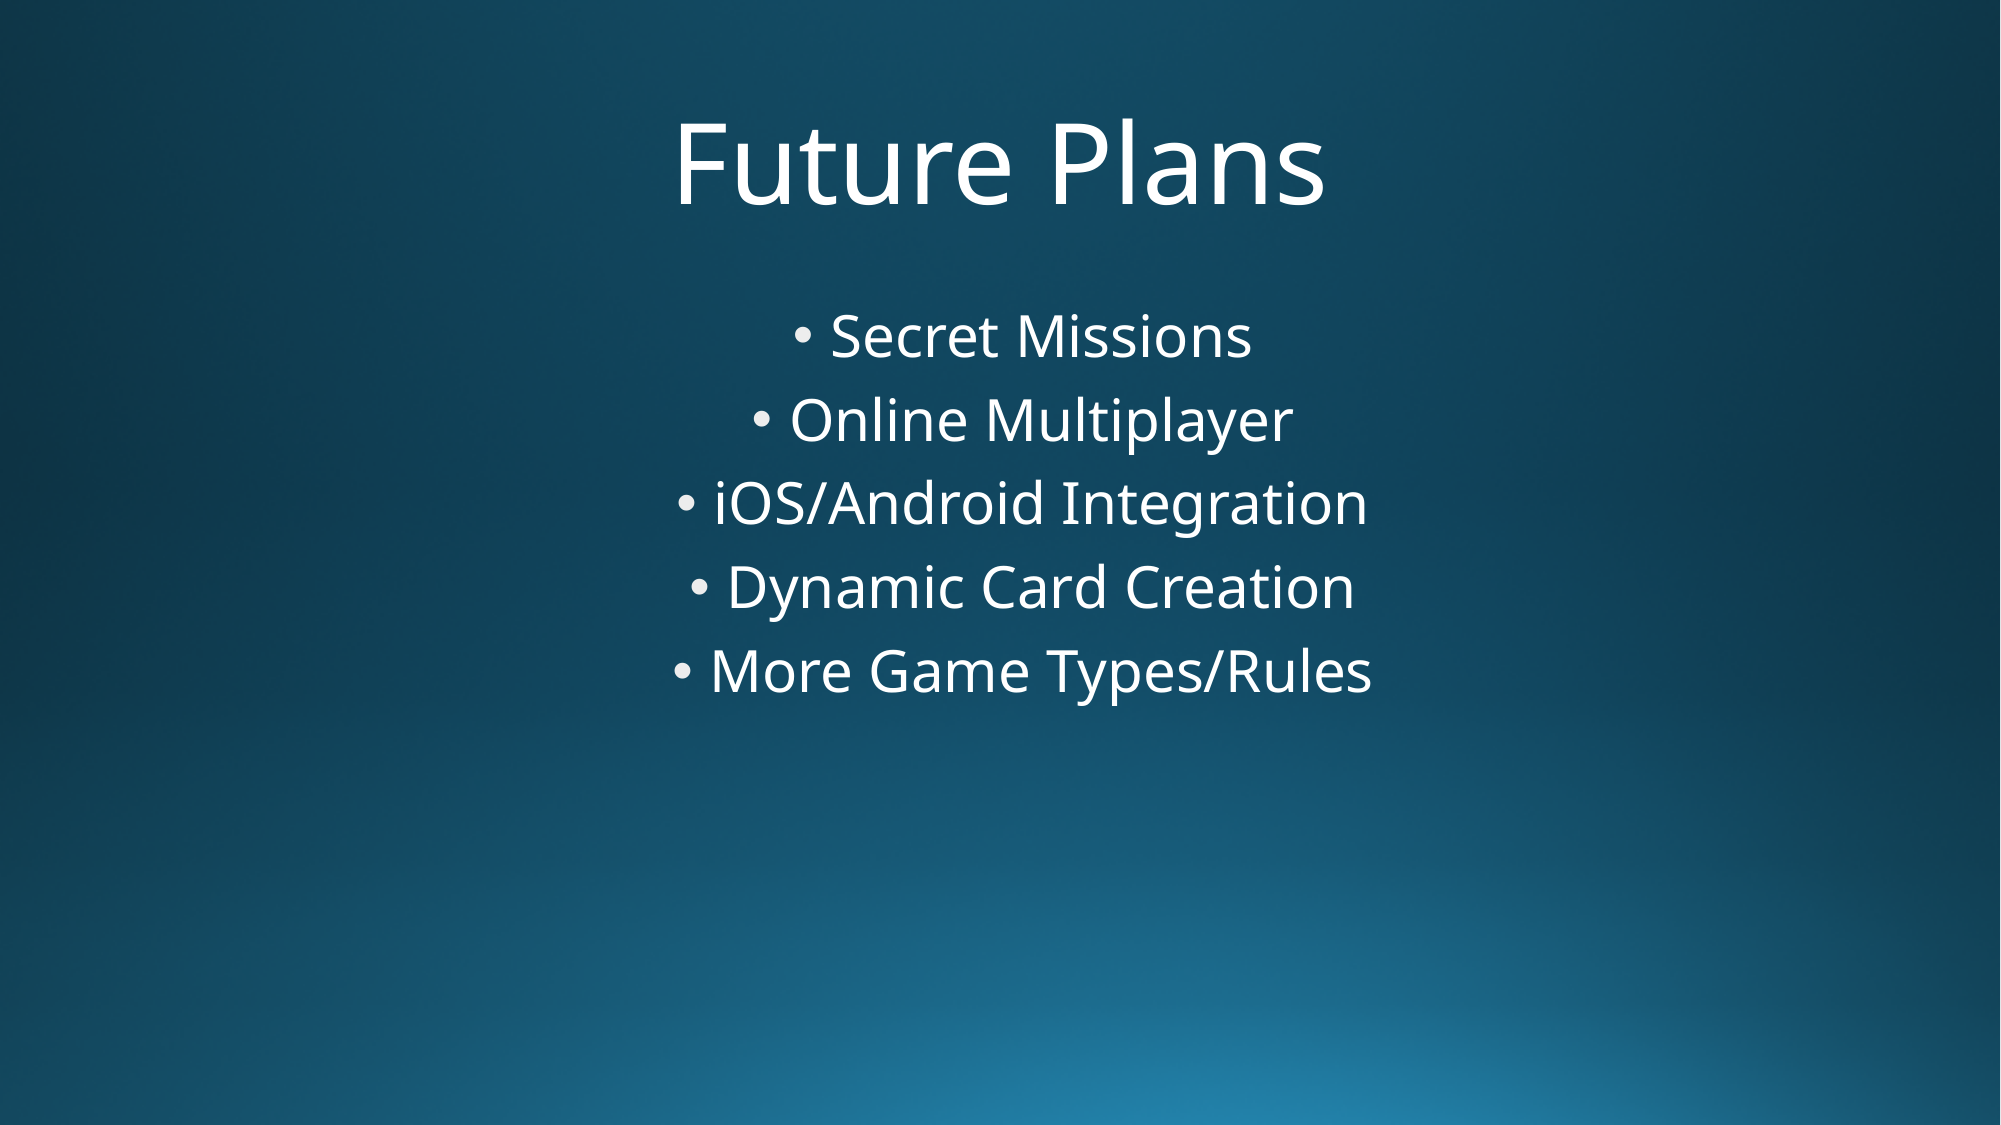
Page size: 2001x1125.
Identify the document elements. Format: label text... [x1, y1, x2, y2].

picture [0, 0, 2001, 1125]
list Secret Missions Online Multiplayer iOS/Android Integration Dynamic Card Creation More Game Types/Rules [183, 299, 1863, 1014]
title Future Plans [137, 59, 1863, 278]
